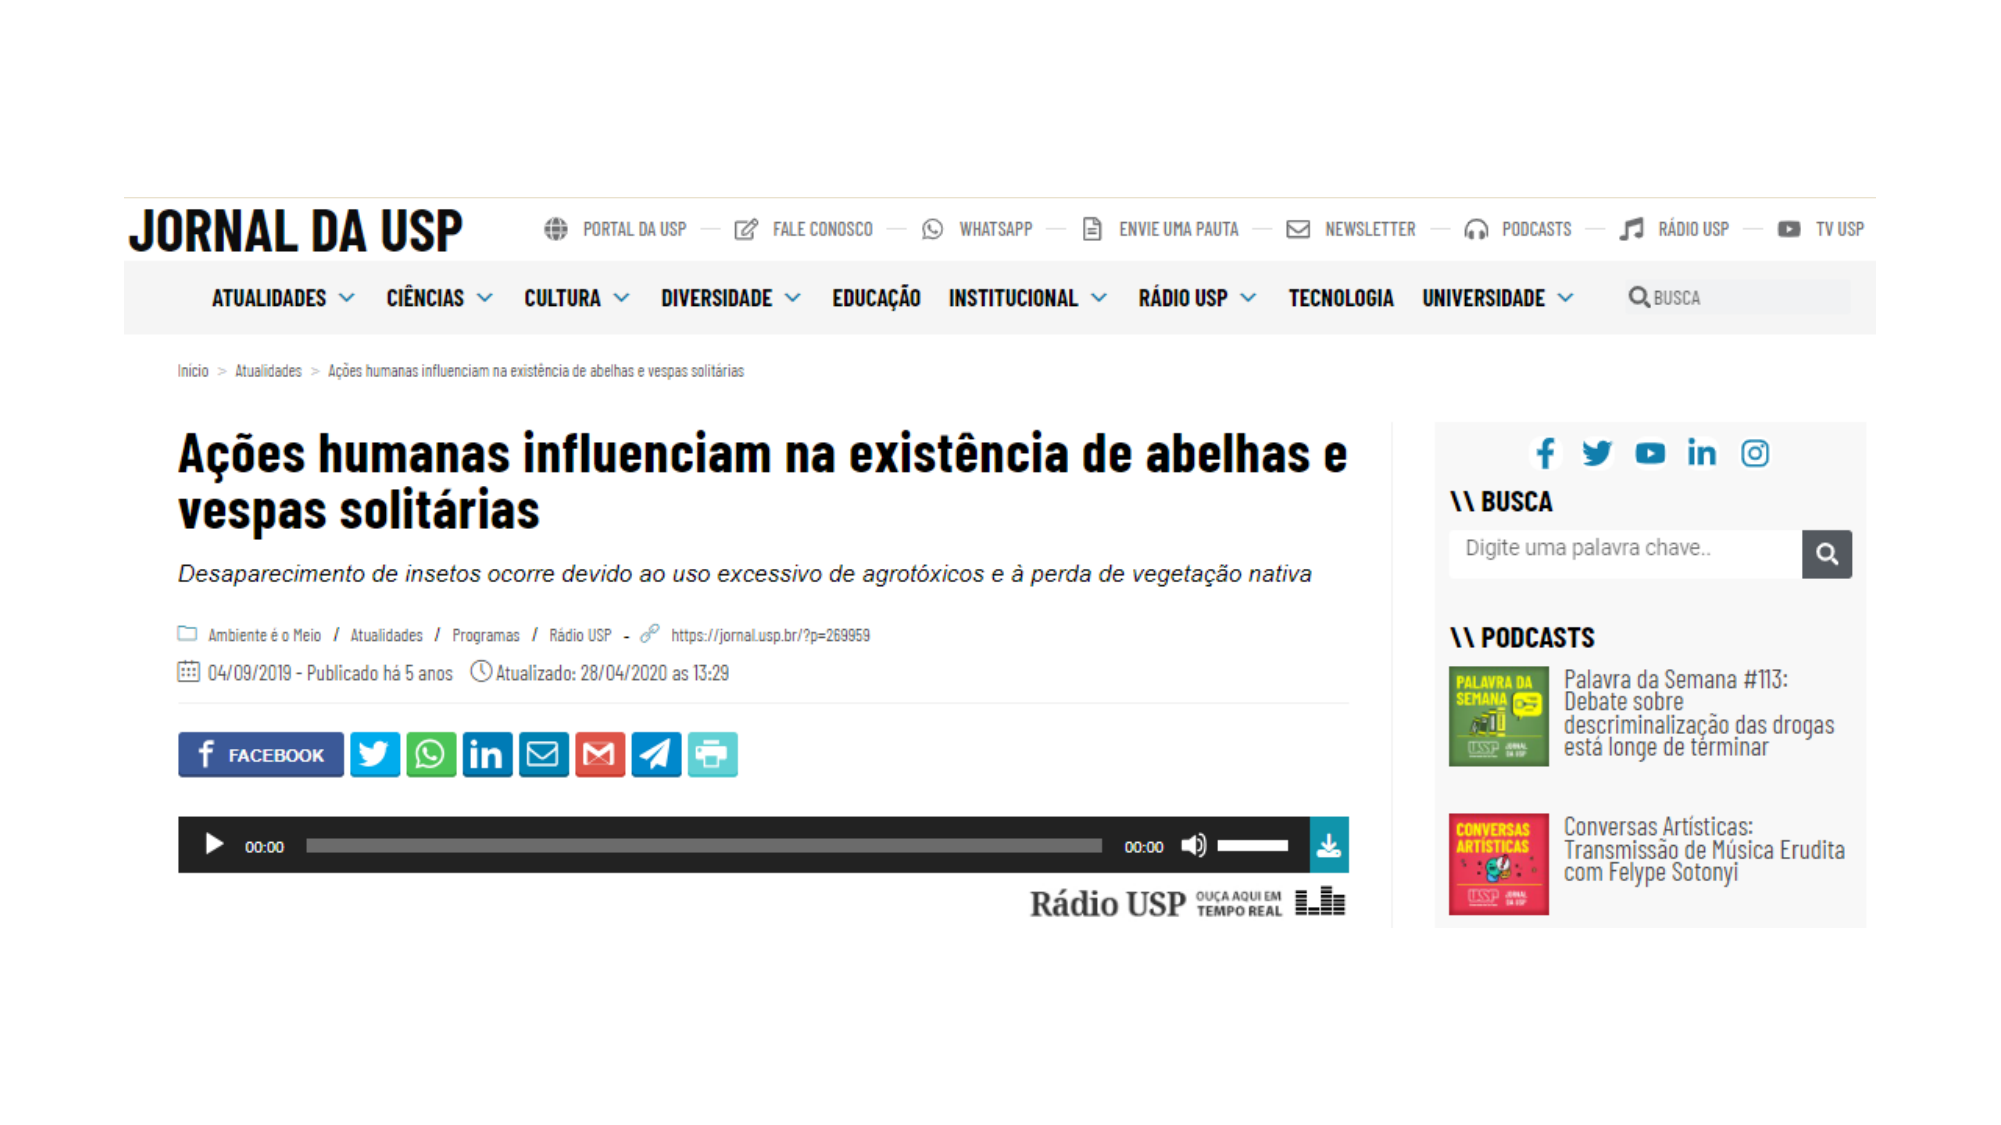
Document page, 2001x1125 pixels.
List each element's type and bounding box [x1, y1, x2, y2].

picture [123, 197, 1877, 928]
